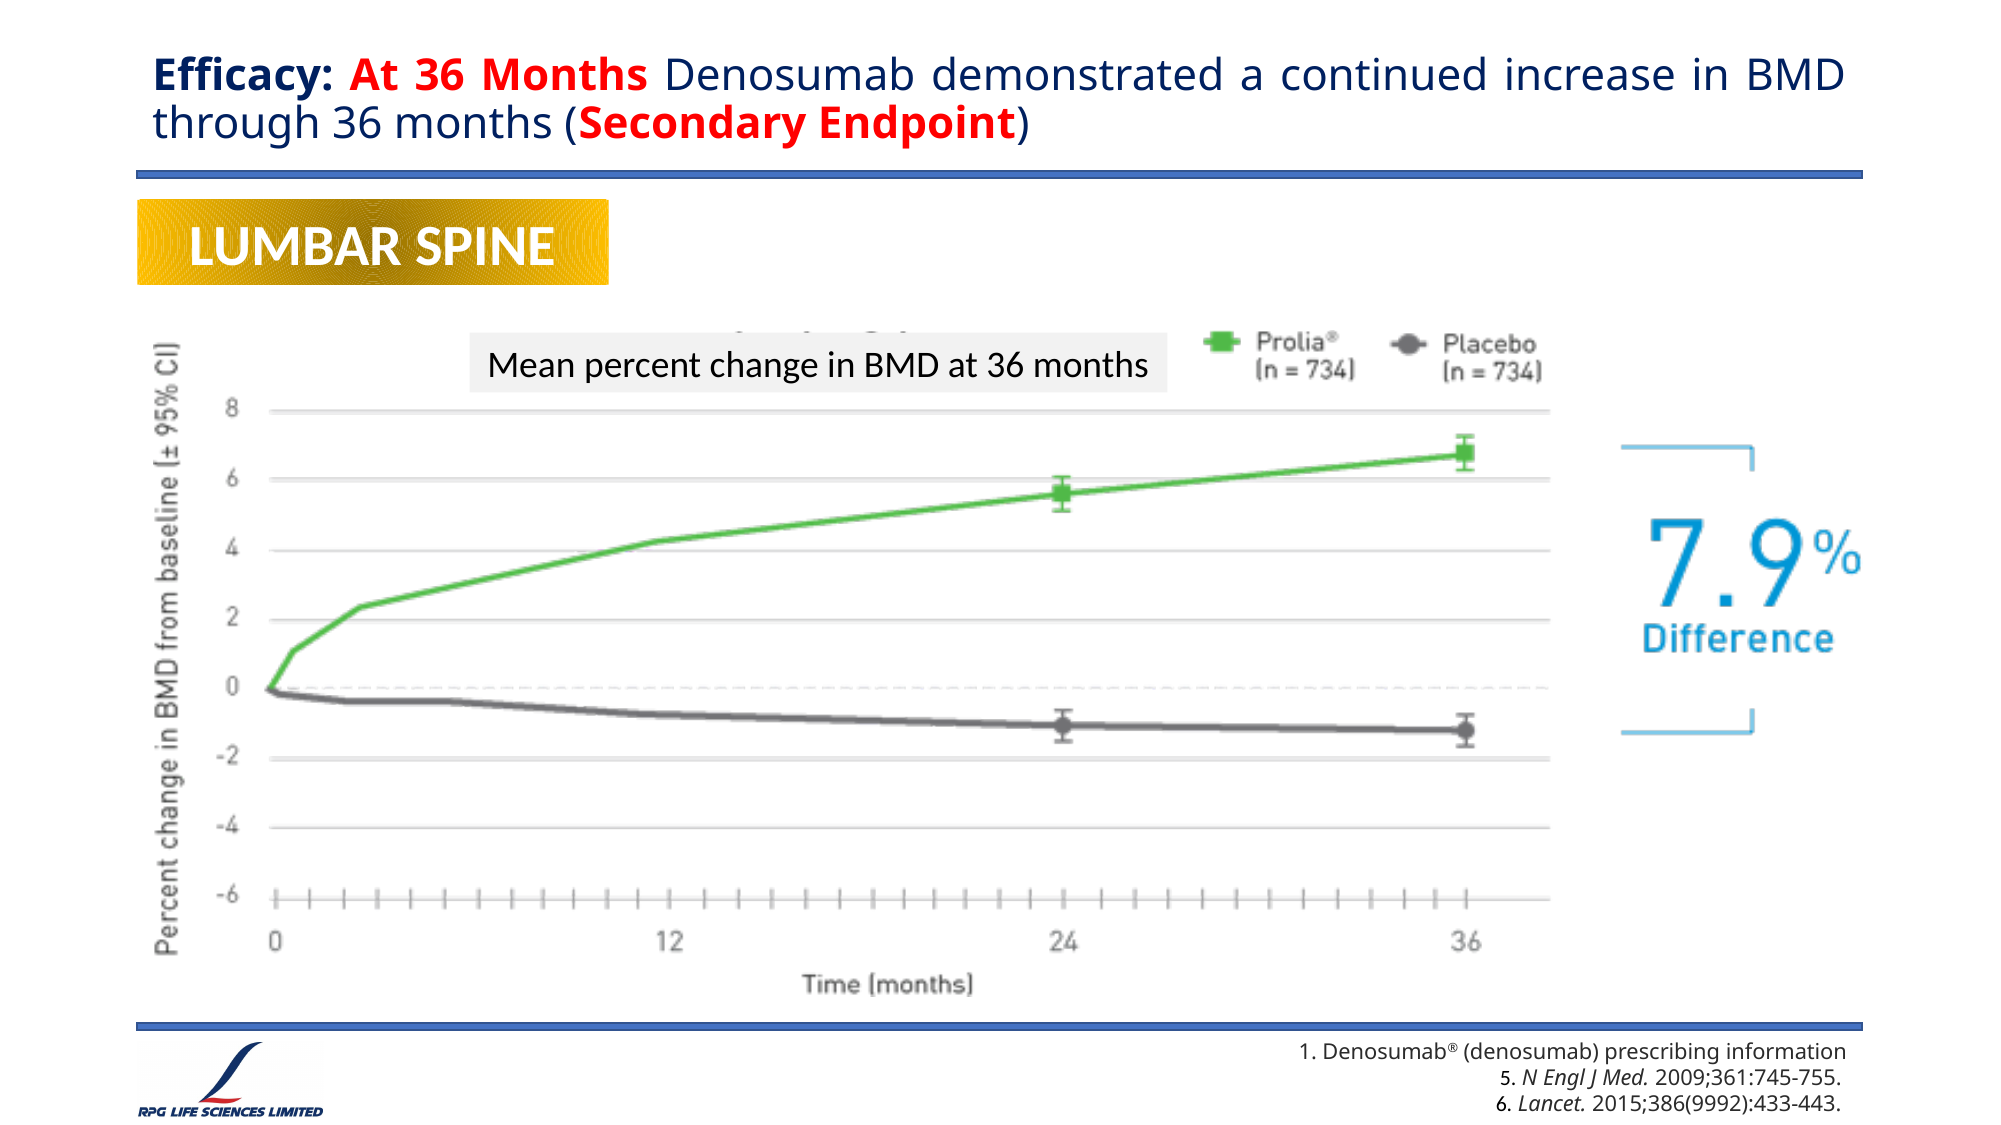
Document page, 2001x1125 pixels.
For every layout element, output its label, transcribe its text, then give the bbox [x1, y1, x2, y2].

text_box 1. Denosumab® (denosumab) prescribing information 5. N Engl J Med. 2009;361:745-755. 6. Lancet. 2015;386(9992):433-443. [730, 1030, 1863, 1124]
title Efficacy: At 36 Months Denosumab demonstrated a continued increase in BMD through 36 months (Secondary Endpoint) [137, 44, 1863, 156]
picture [137, 1041, 324, 1118]
picture [153, 330, 1863, 997]
text_box LUMBAR SPINE [137, 199, 609, 285]
